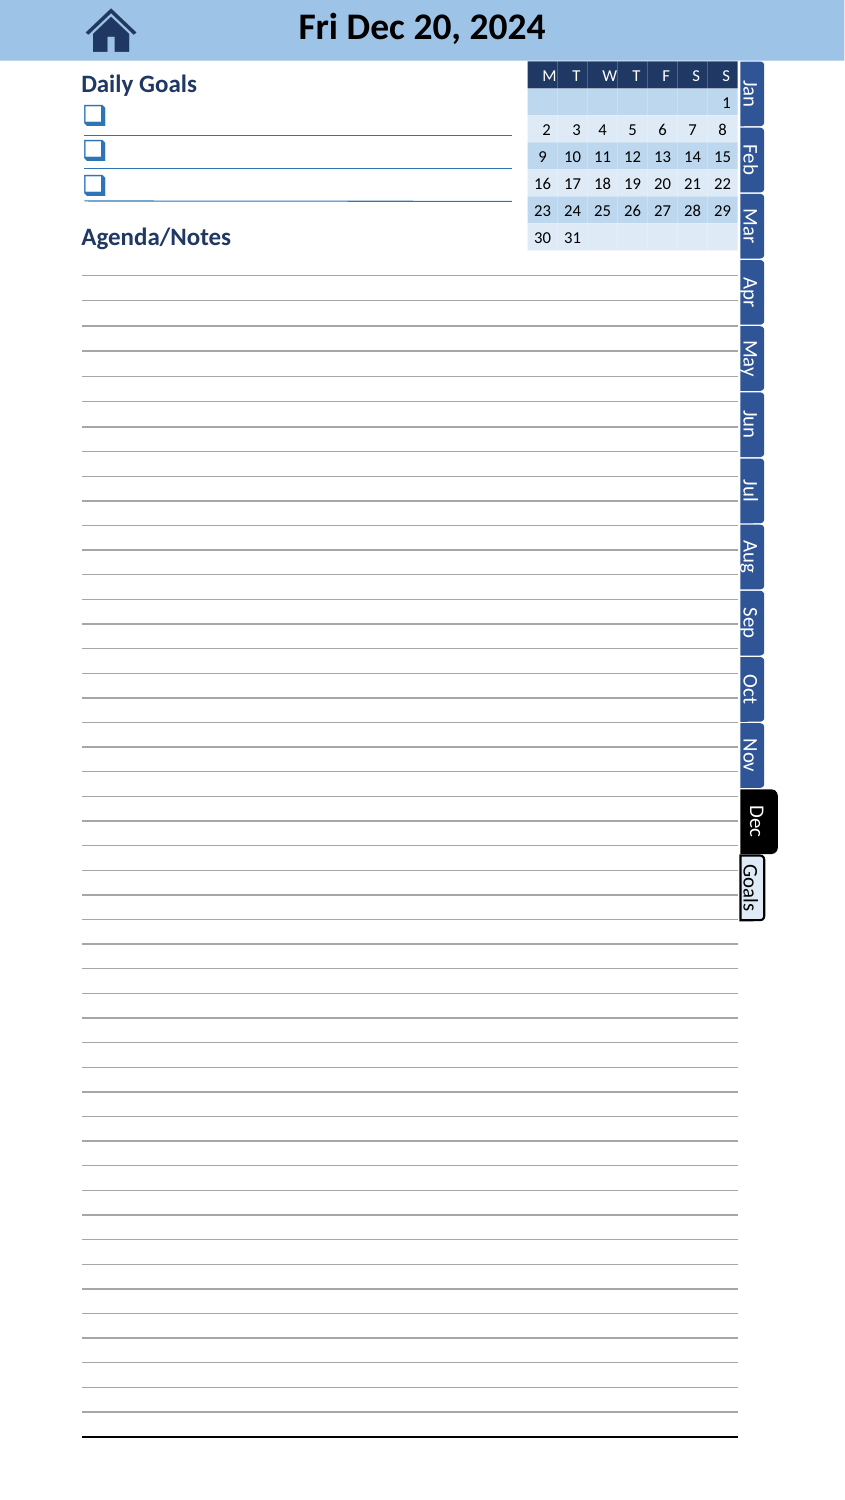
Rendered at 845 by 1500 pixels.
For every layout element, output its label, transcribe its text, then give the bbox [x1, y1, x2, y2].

list Fri Dec 20, 2024 [190, 0, 655, 61]
picture [82, 1, 140, 59]
